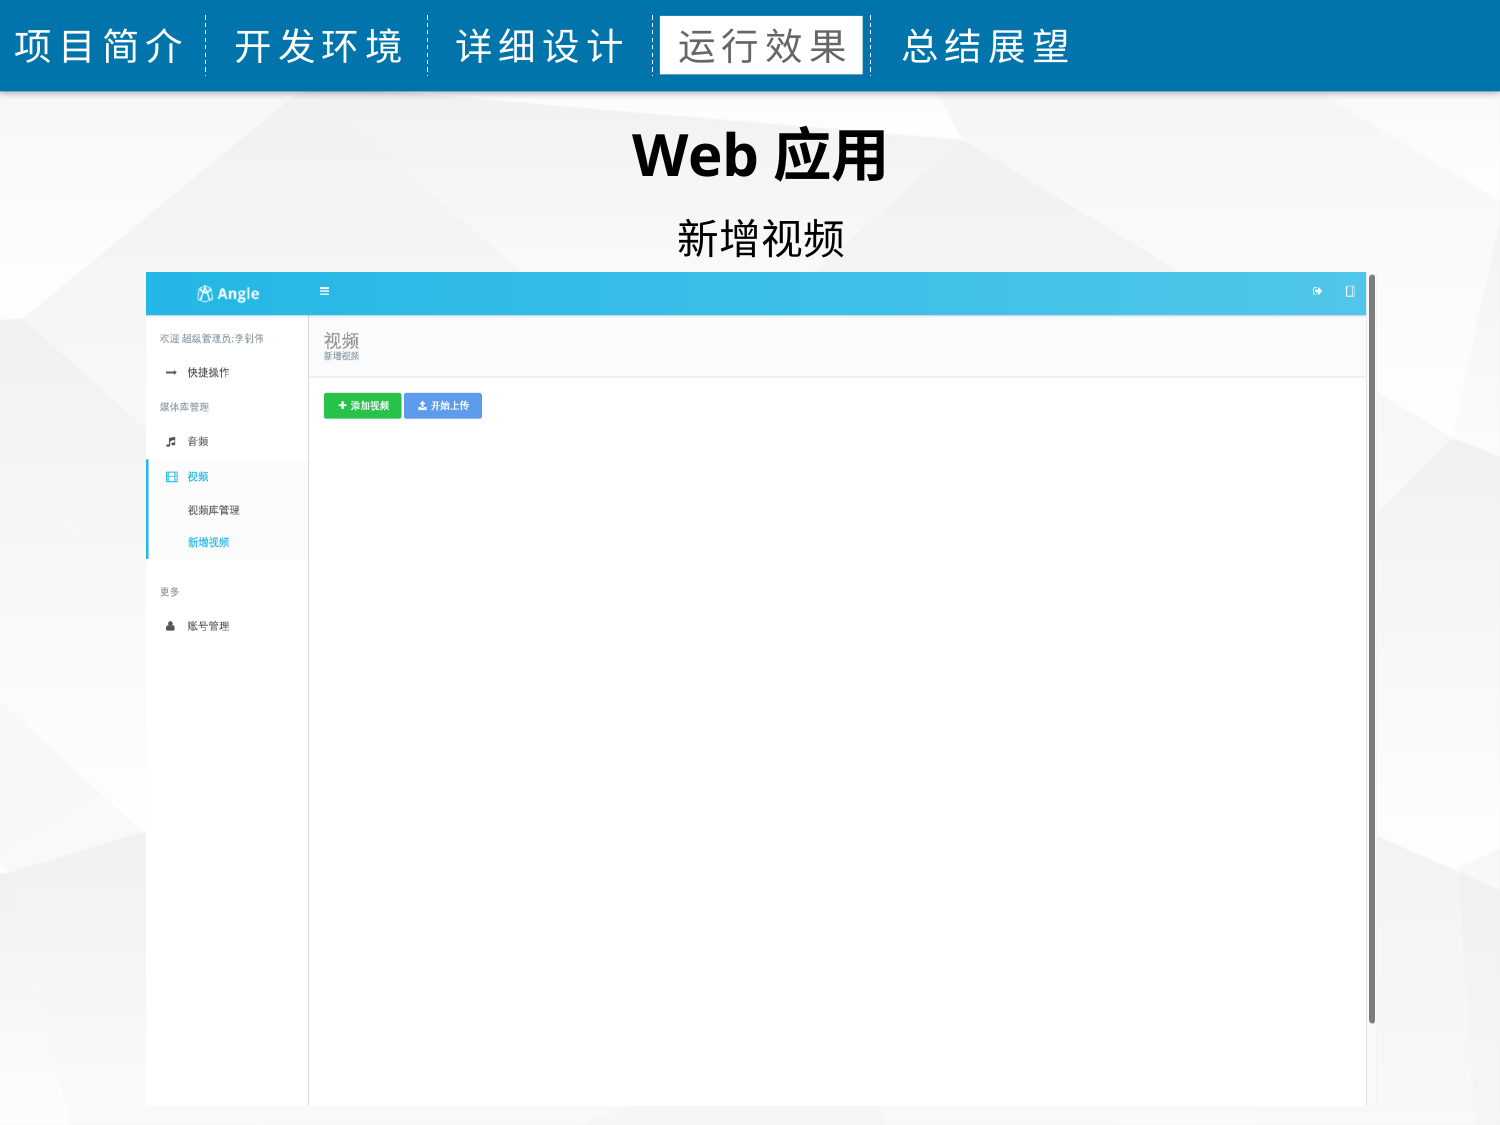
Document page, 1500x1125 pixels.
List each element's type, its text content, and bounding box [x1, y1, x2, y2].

text_box 开发环境 [214, 15, 423, 76]
text_box [659, 15, 663, 75]
text_box 详细设计 [440, 15, 652, 76]
picture [0, 92, 1500, 1125]
text_box 运行效果 [871, 15, 876, 76]
text_box 总结展望 [886, 15, 1099, 76]
text_box Web应用 新增视频 [560, 76, 963, 271]
text_box 项目简介 [0, 15, 211, 76]
text_box 运行效果 [663, 15, 870, 76]
text_box [0, 0, 1500, 92]
